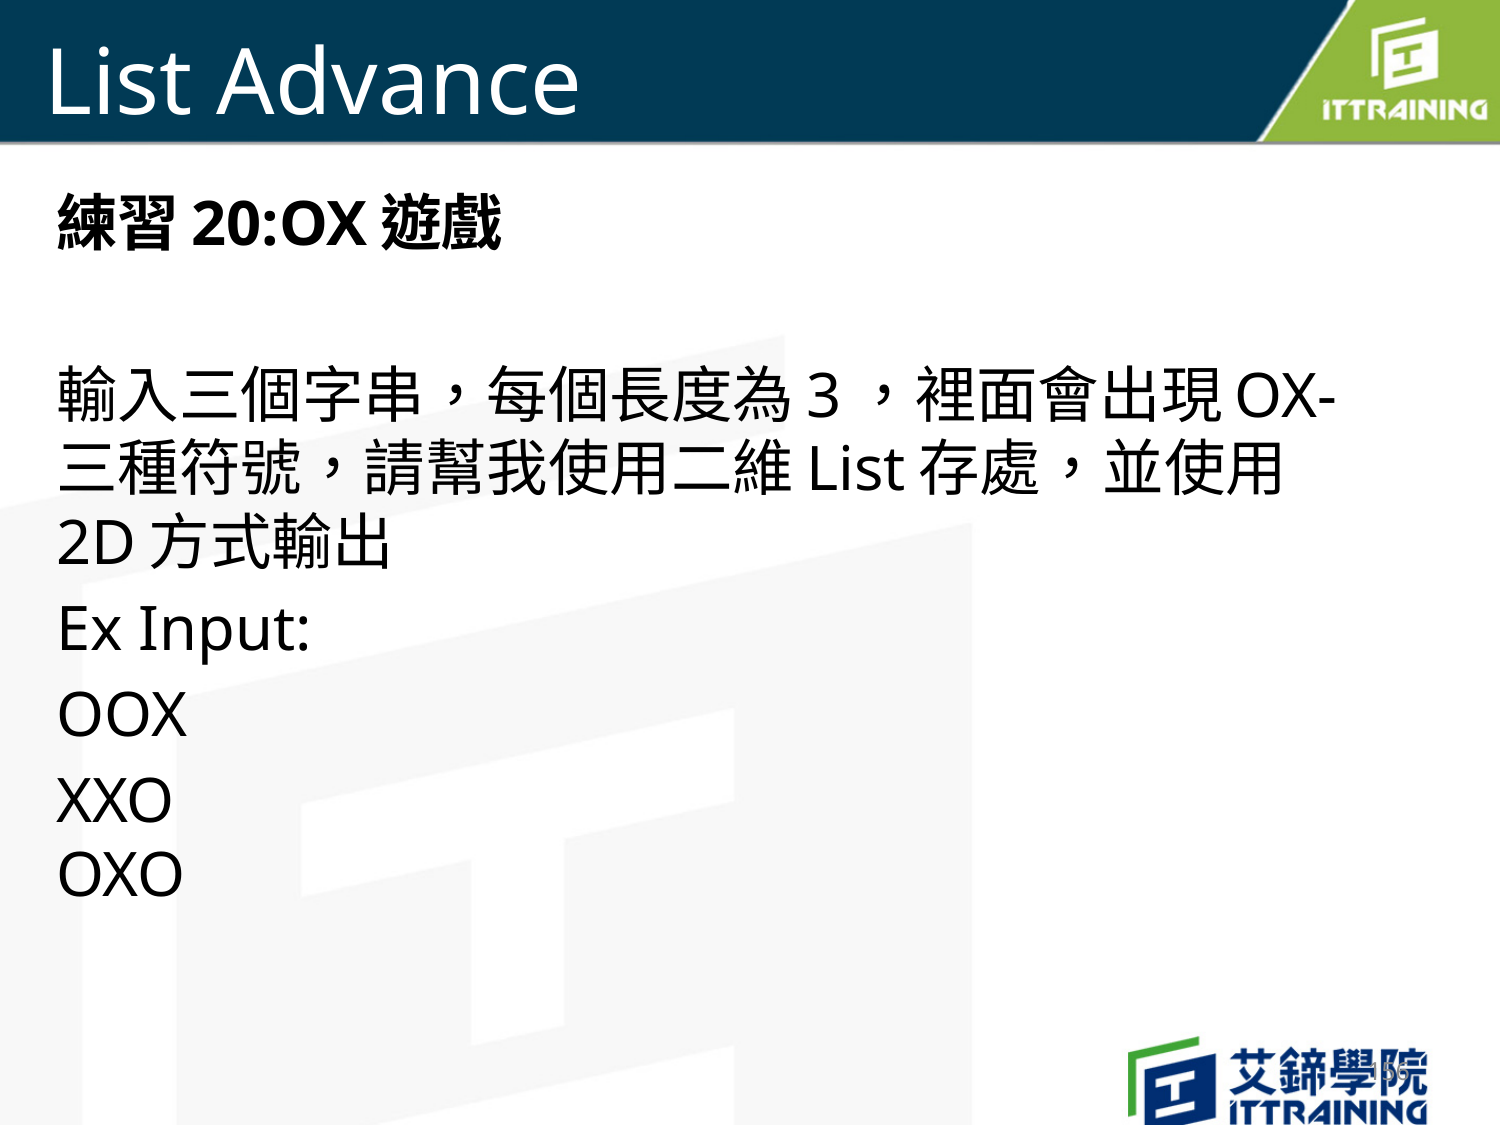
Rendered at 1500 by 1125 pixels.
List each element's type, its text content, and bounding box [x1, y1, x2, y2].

list 練習20:OX遊戲 輸入三個字串，每個長度為3，裡面會出現OX-三種符號，請幫我使用二維List存處，並使用2D方式輸出 Ex Input: OOX XXO OXO [41, 176, 1392, 919]
picture [0, 0, 1500, 1125]
title List Advance [29, 0, 1380, 172]
slide_number 156 [1074, 1042, 1425, 1103]
